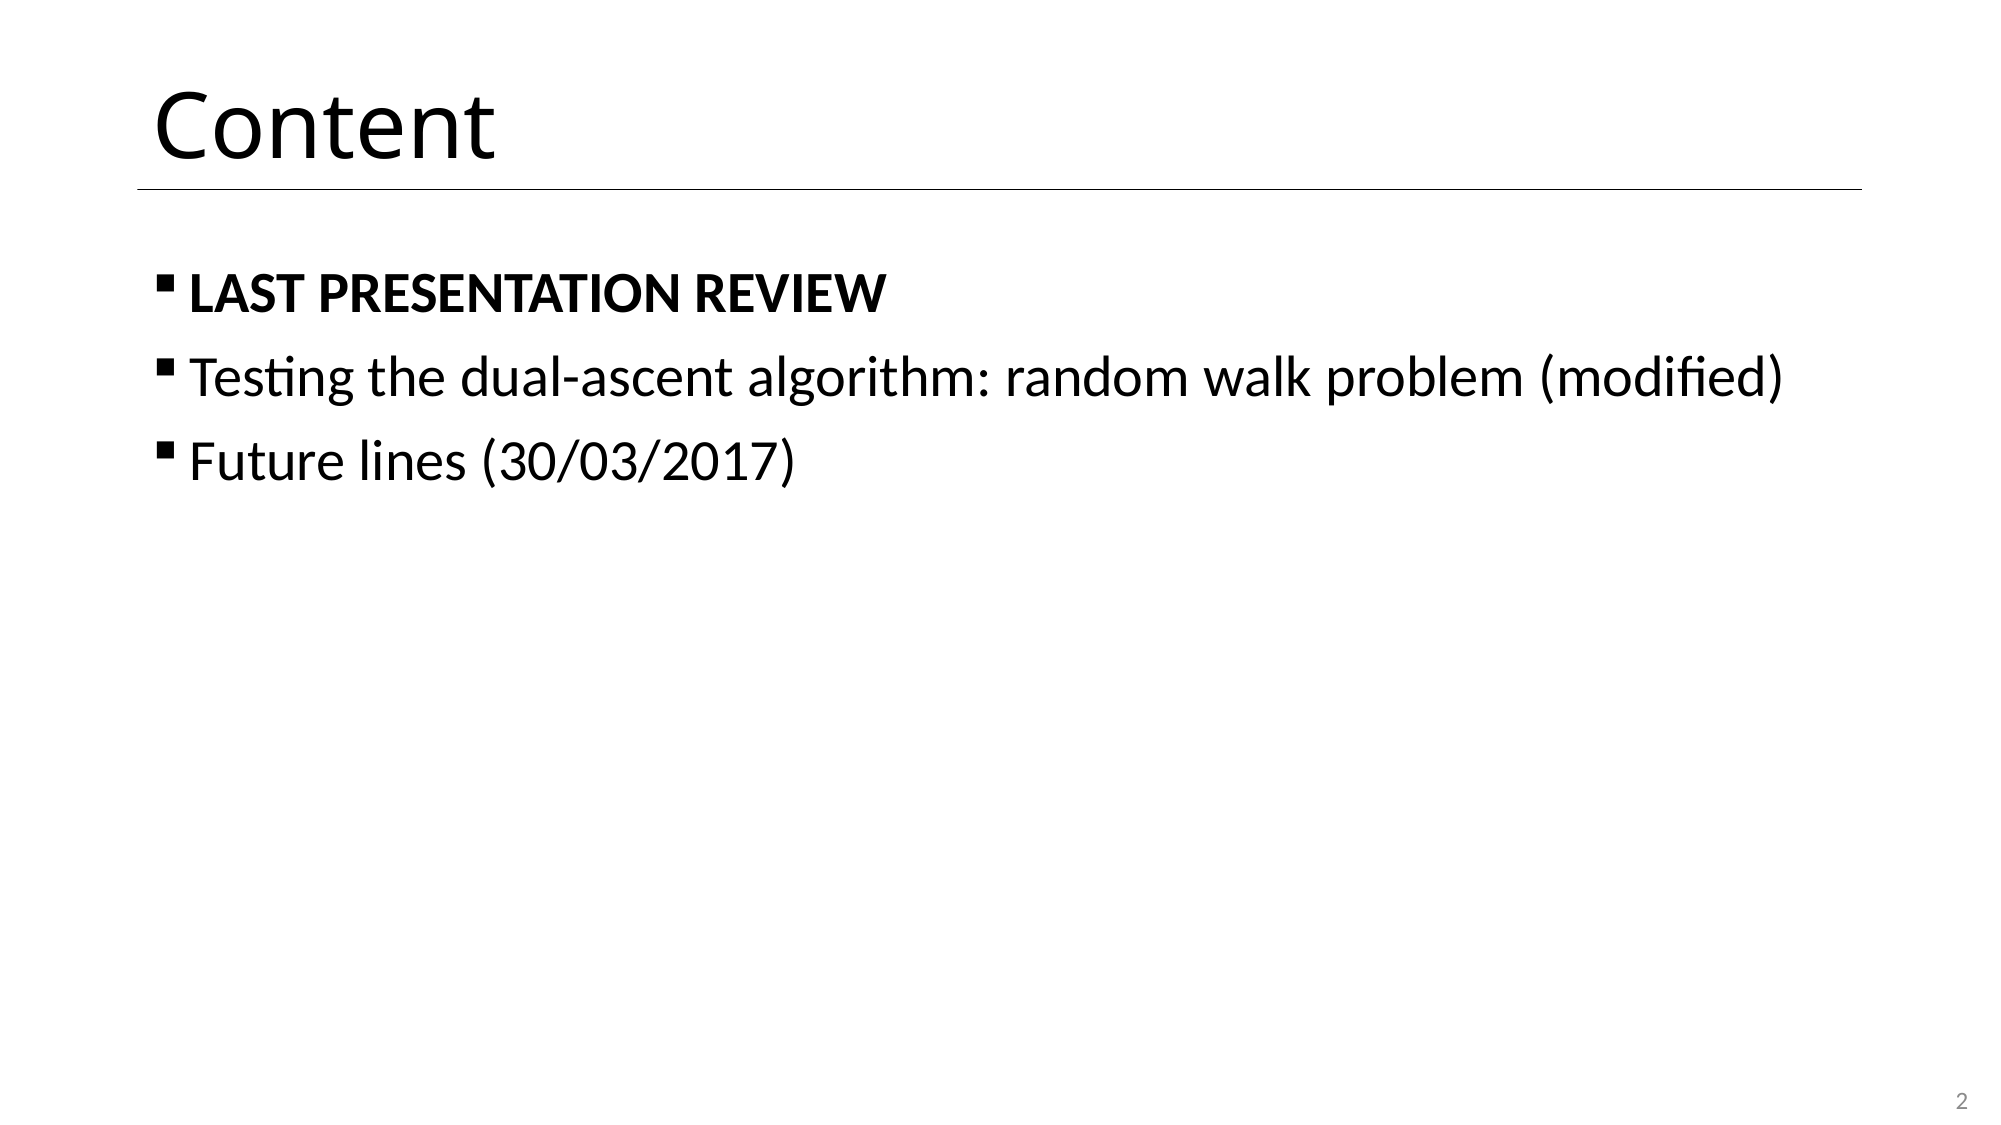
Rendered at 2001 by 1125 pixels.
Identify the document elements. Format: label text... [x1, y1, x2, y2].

title Content [137, 19, 1863, 238]
list LAST PRESENTATION REVIEW Testing the dual-ascent algorithm: random walk problem (modified) Future lines (30/03/2017) [137, 254, 1863, 1014]
slide_number 2 [1533, 1069, 1984, 1125]
